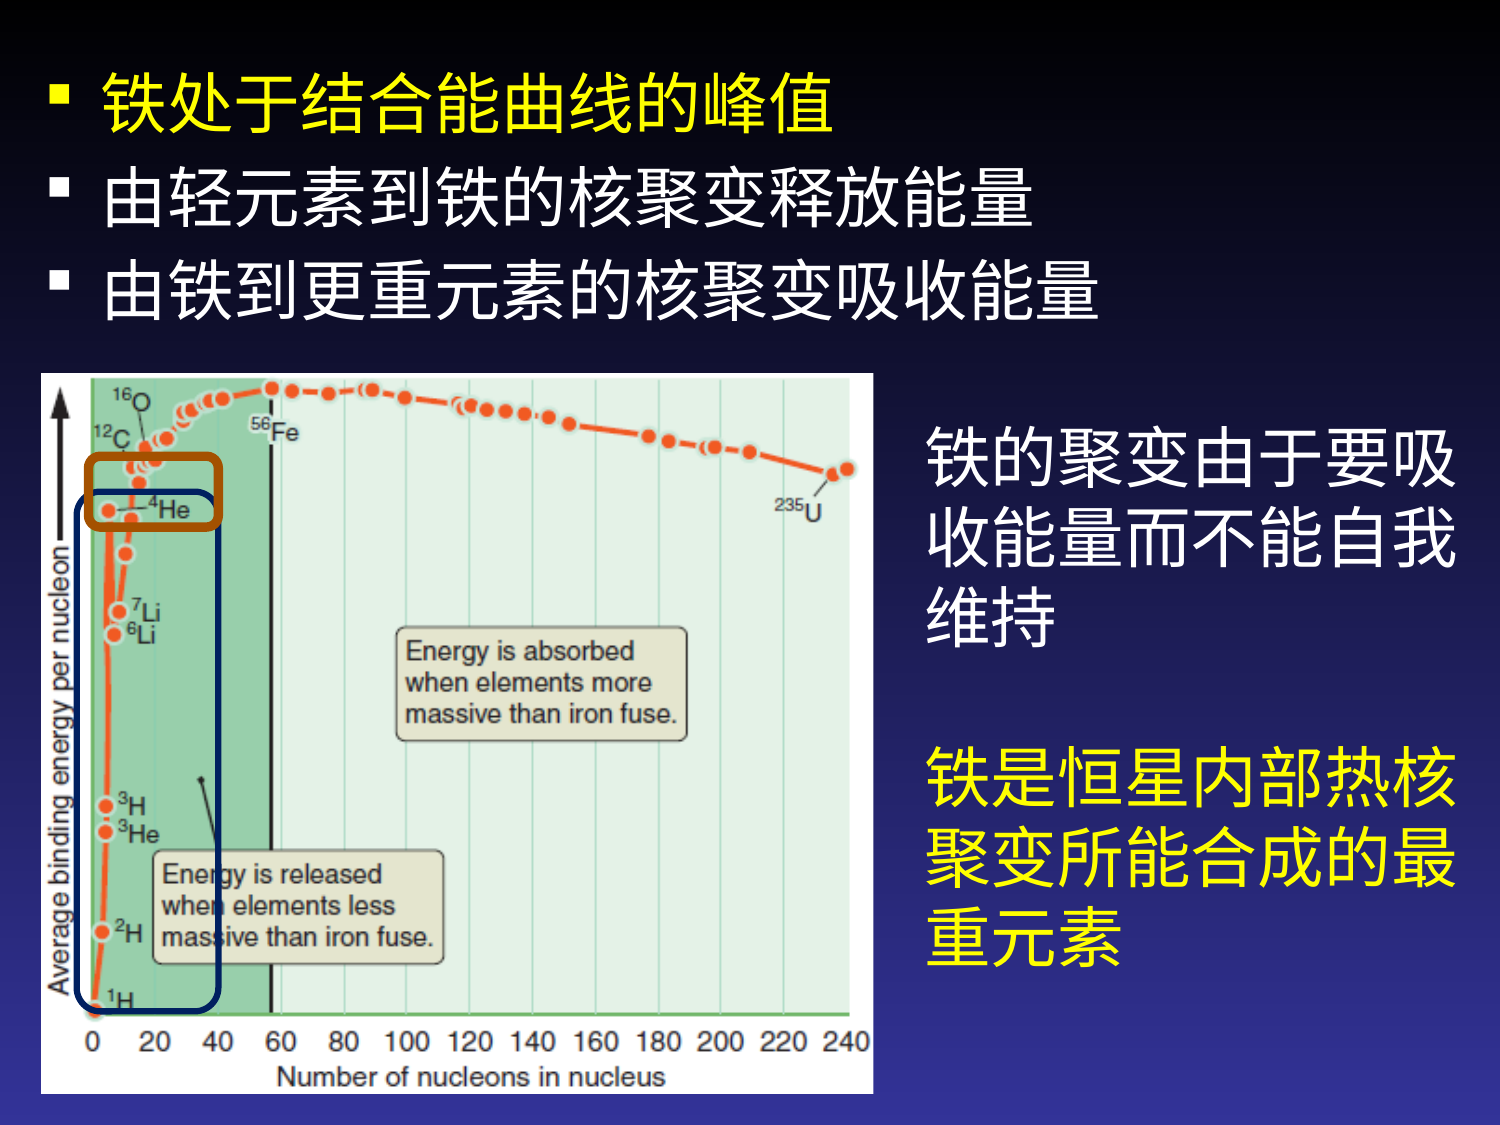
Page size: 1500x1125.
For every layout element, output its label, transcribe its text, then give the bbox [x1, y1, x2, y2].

picture [40, 373, 874, 1095]
text_box 铁的聚变由于要吸收能量而不能自我维持 铁是恒星内部热核聚变所能合成的最重元素 [909, 408, 1500, 984]
list 铁处于结合能曲线的峰值 由轻元素到铁的核聚变释放能量 由铁到更重元素的核聚变吸收能量 [29, 54, 1467, 362]
